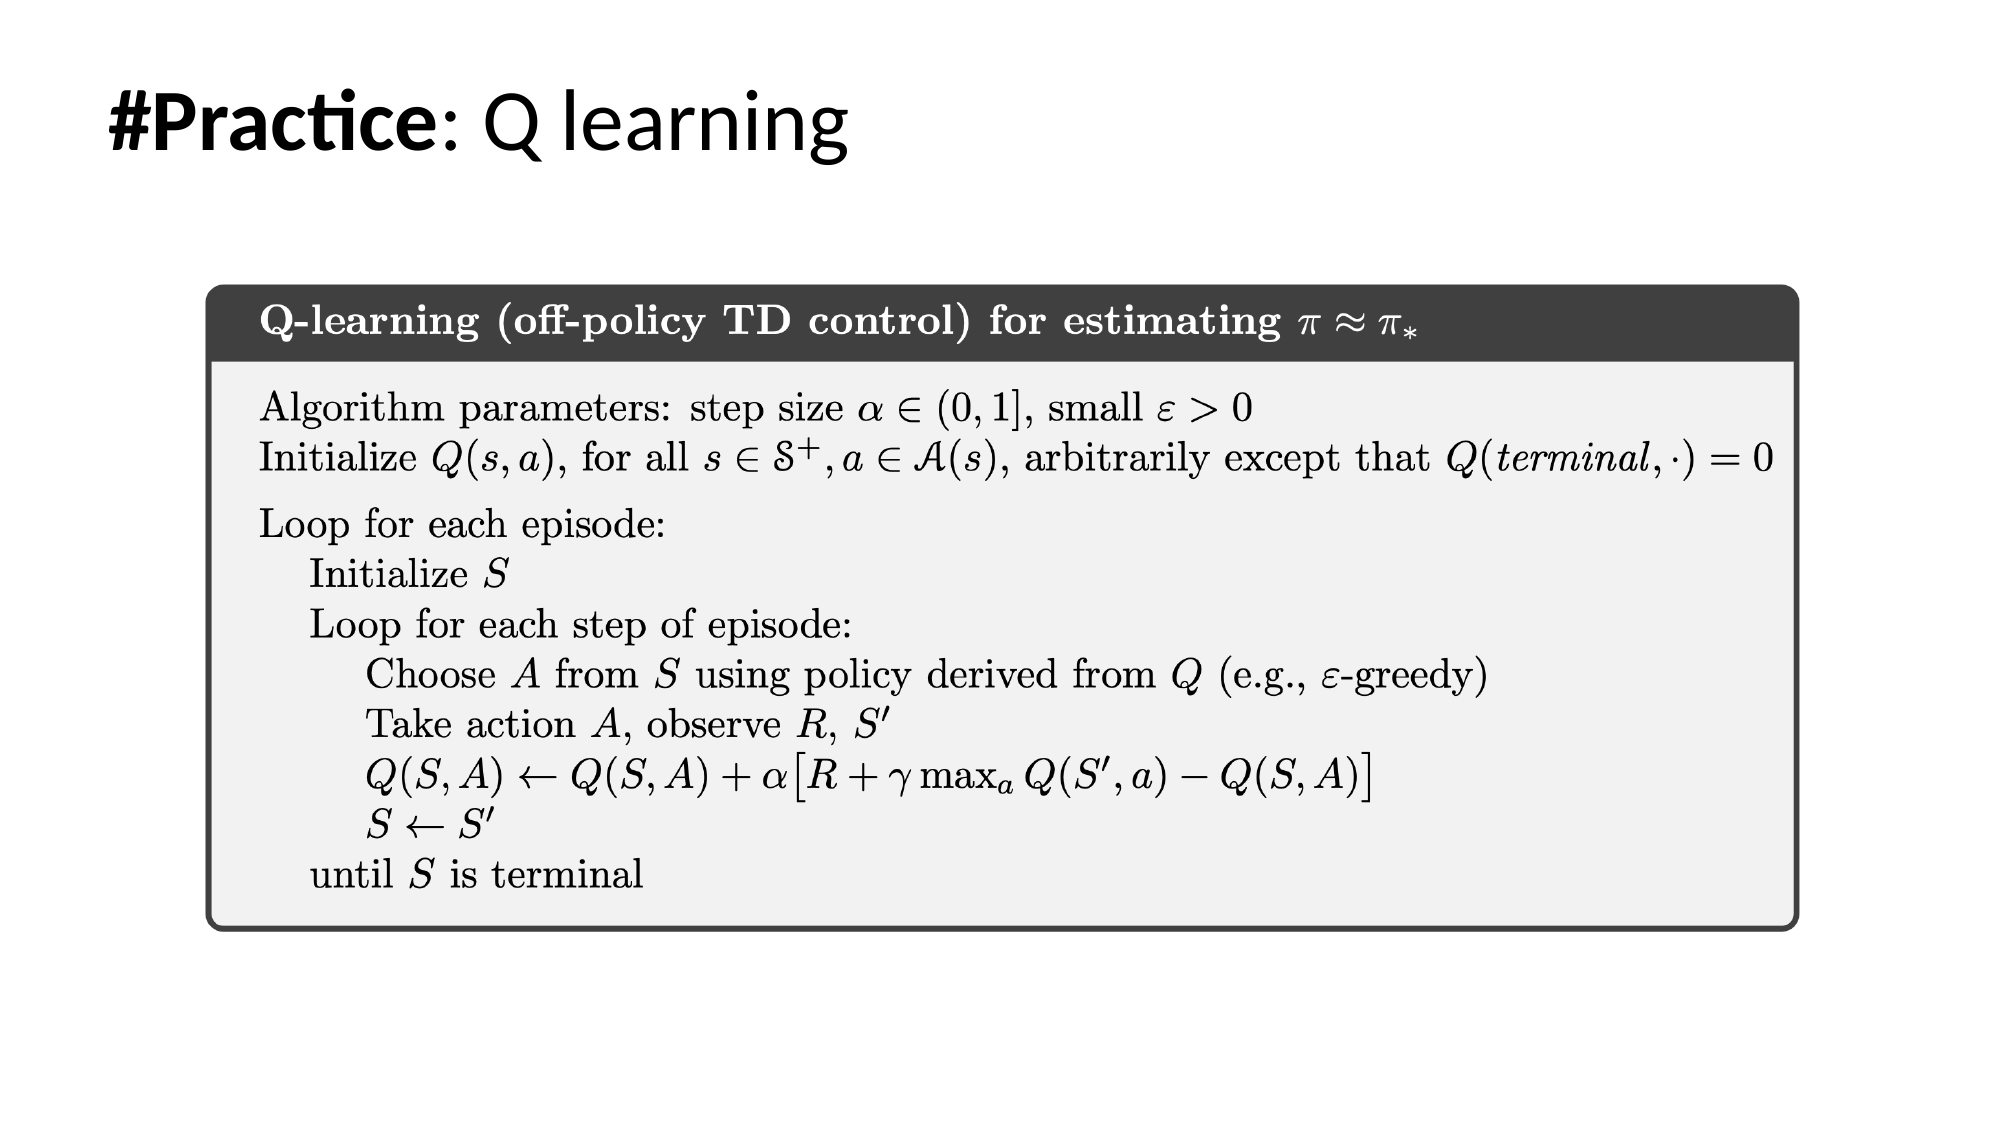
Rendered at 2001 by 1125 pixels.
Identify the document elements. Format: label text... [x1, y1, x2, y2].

picture [193, 279, 1807, 937]
text_box #Practice: Q learning [93, 13, 1966, 231]
